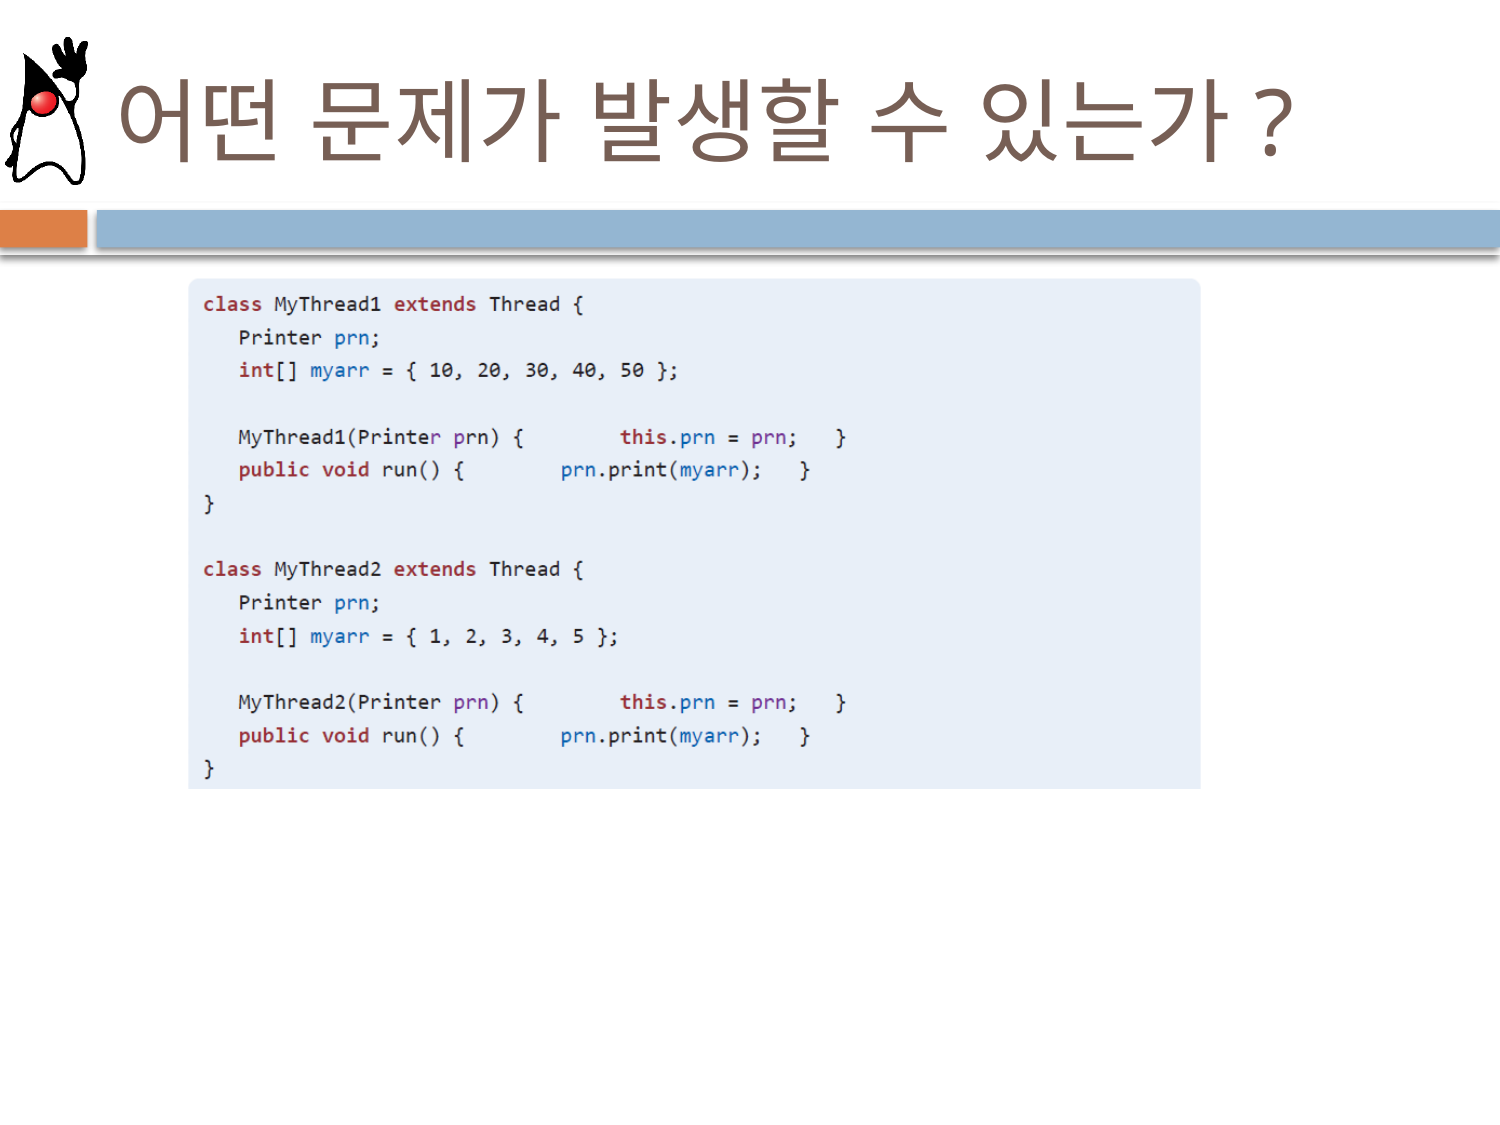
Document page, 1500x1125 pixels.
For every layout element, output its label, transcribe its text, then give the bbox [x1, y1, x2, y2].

picture [5, 37, 88, 185]
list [185, 270, 1205, 789]
title 어떤 문제가 발생할 수 있는가? [100, 37, 1438, 200]
